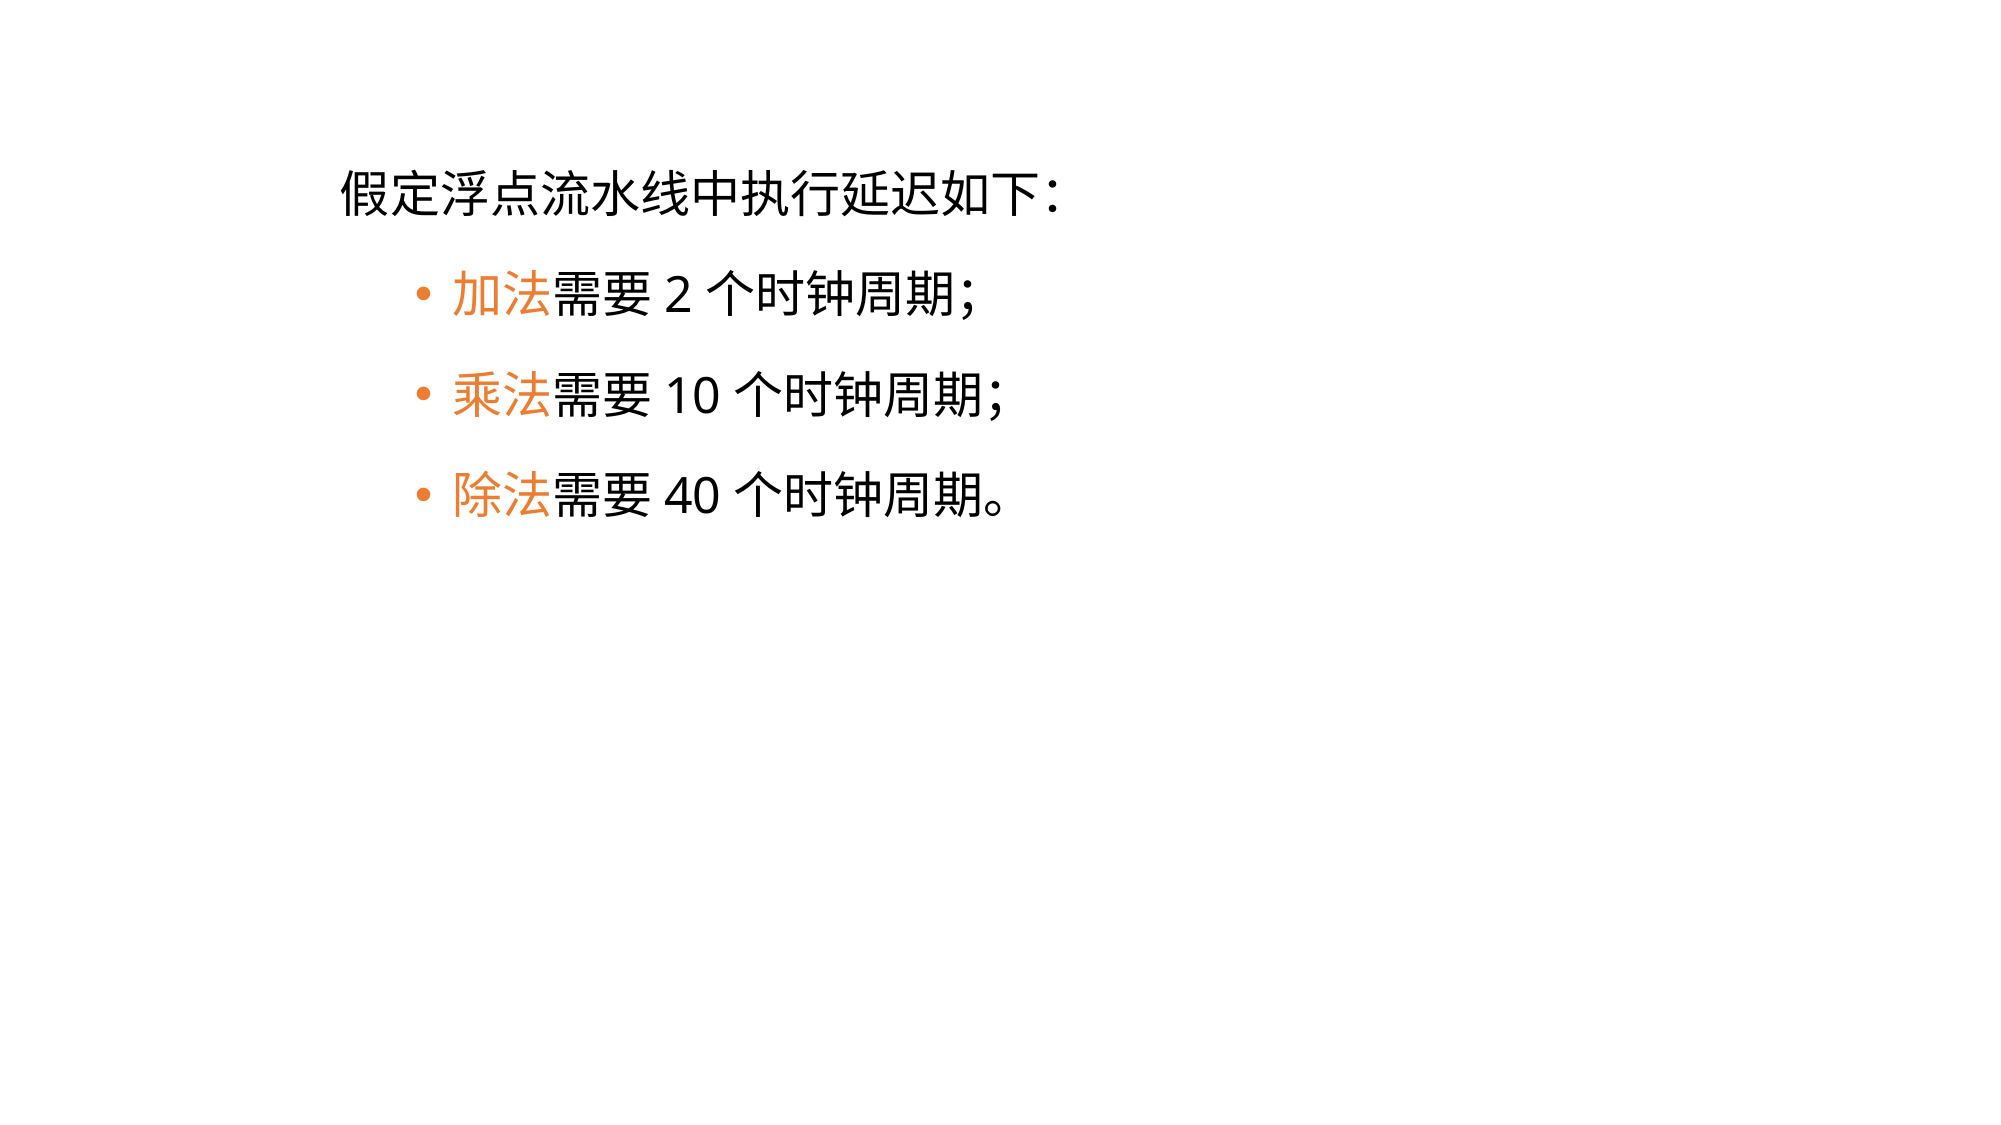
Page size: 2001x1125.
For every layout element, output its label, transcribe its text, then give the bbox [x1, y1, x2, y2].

list 假定浮点流水线中执行延迟如下： 加法需要2个时钟周期； 乘法需要10个时钟周期； 除法需要40个时钟周期。 [324, 125, 1675, 1005]
